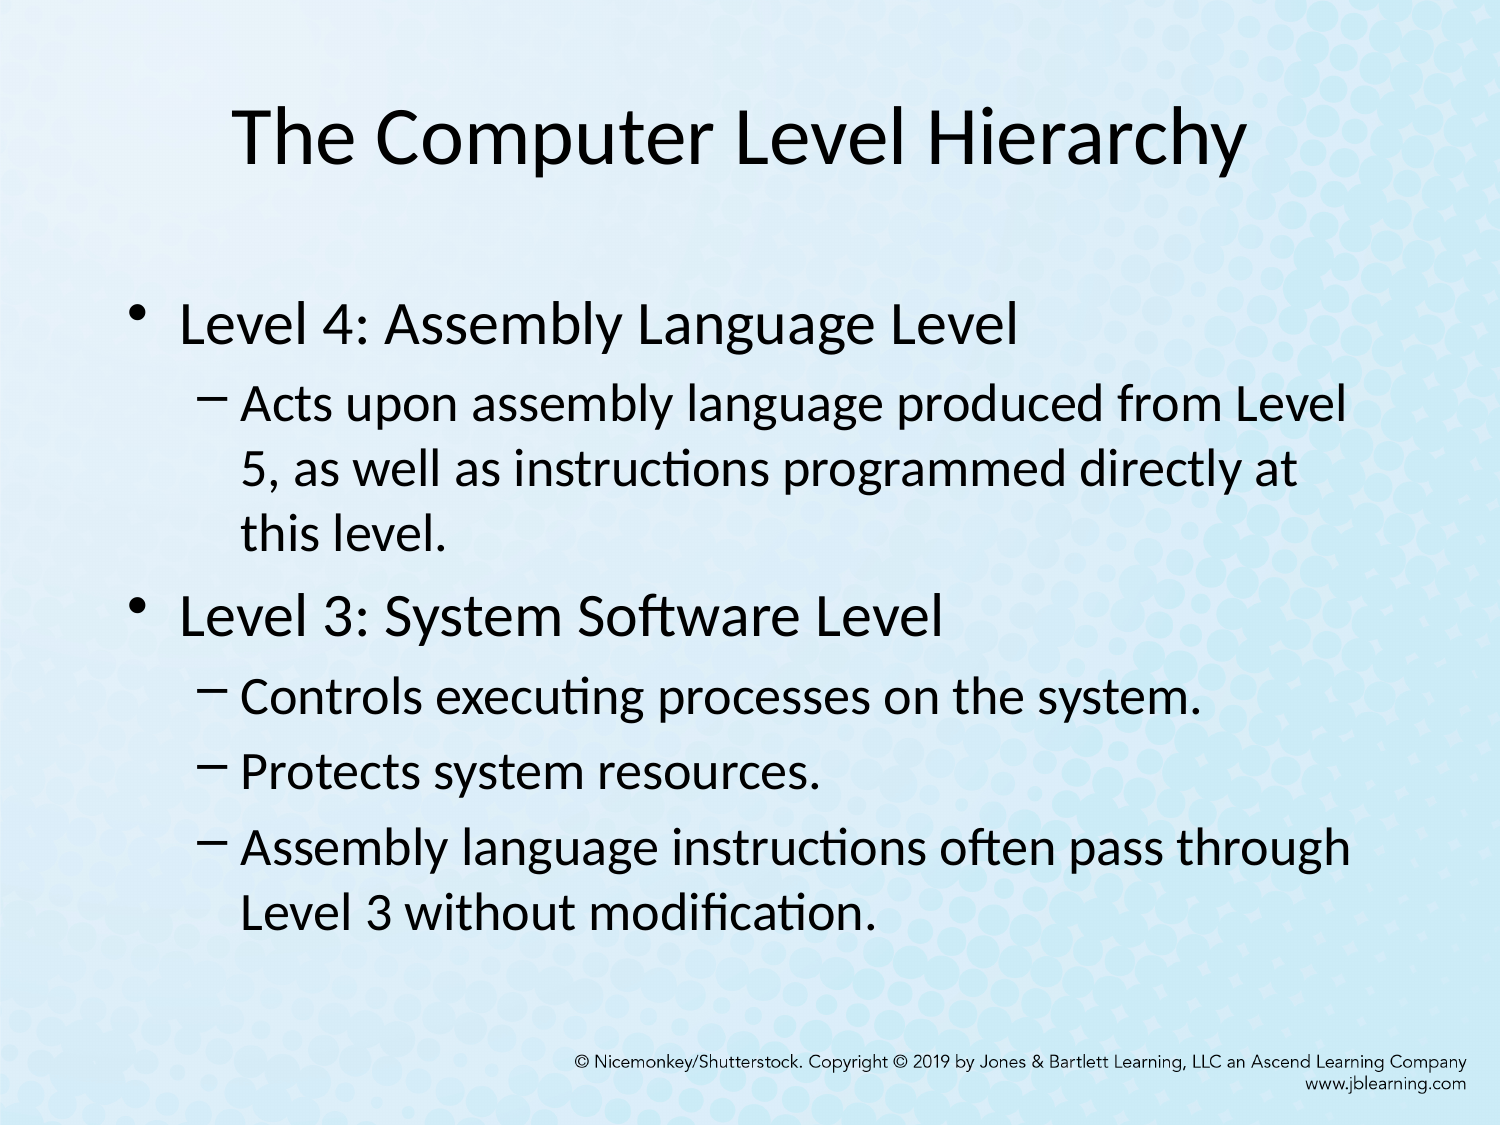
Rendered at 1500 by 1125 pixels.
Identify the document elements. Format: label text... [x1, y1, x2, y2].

list Level 4: Assembly Language Level Acts upon assembly language produced from Level 5, as well as instructions programmed directly at this level. Level 3: System Software Level Controls executing processes on the system. Protects system resources. Assembly language instructions often pass through Level 3 without modification. [112, 275, 1388, 950]
picture [0, 0, 1500, 1125]
title The Computer Level Hierarchy [112, 37, 1388, 225]
